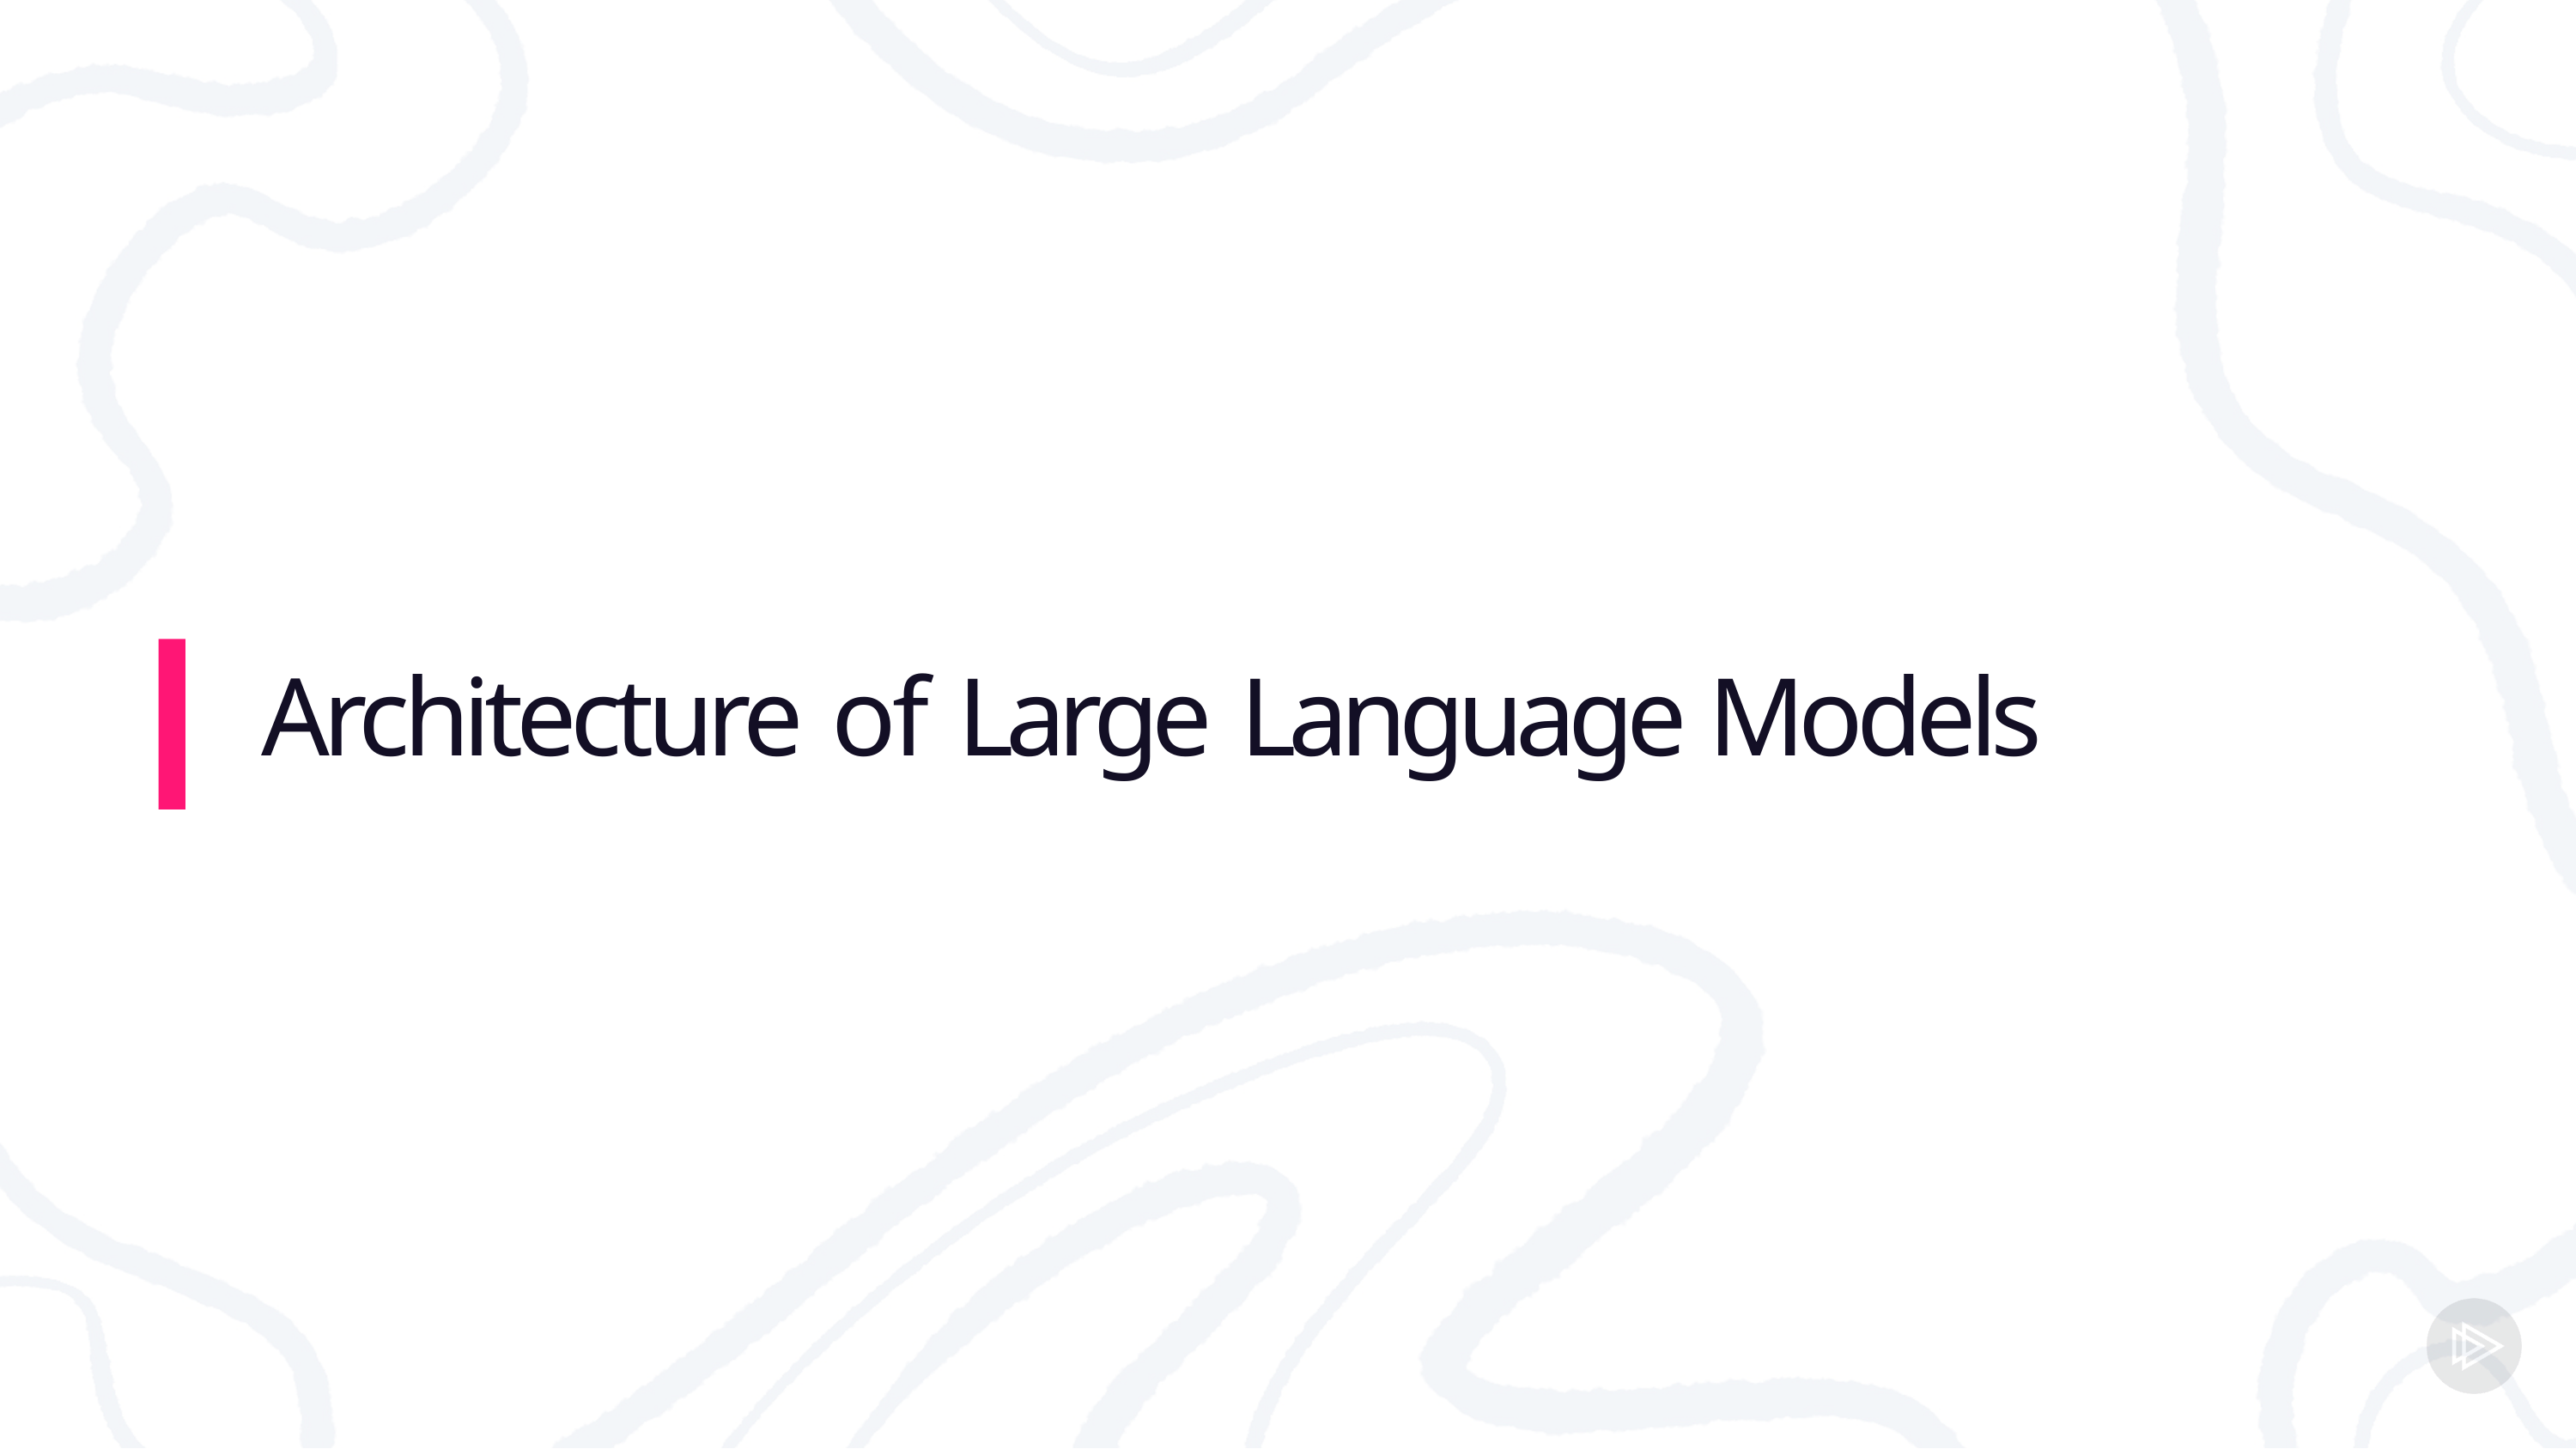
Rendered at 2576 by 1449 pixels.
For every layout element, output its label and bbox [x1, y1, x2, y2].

text_box [0, 0, 2576, 1449]
